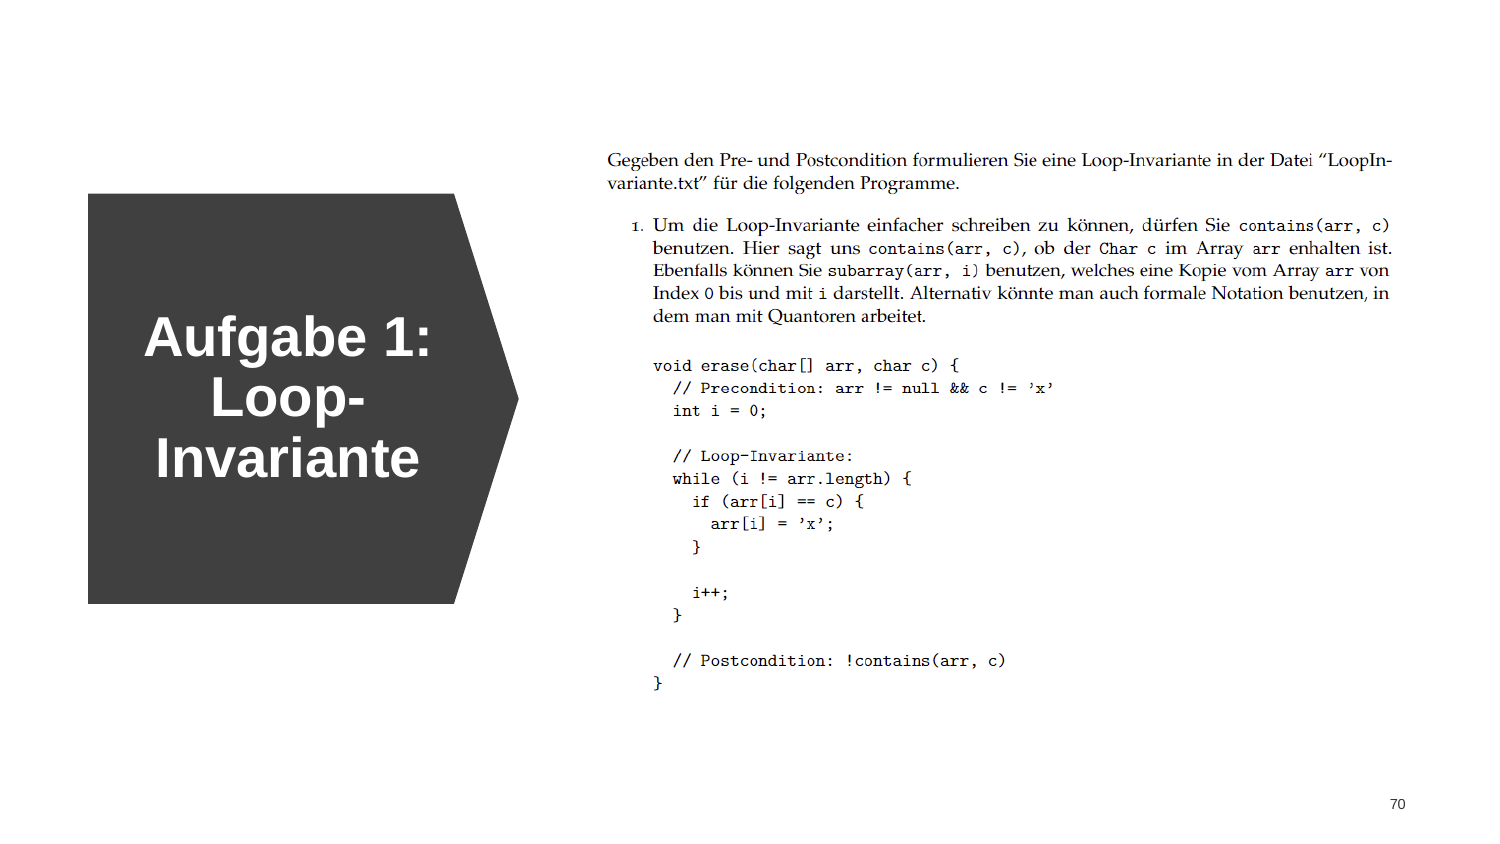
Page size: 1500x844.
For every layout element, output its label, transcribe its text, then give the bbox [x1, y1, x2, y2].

slide_number 70 [1357, 782, 1421, 827]
title Aufgabe 1: Loop-Invariante [126, 242, 450, 556]
picture [587, 138, 1423, 705]
text_box [86, 191, 521, 606]
